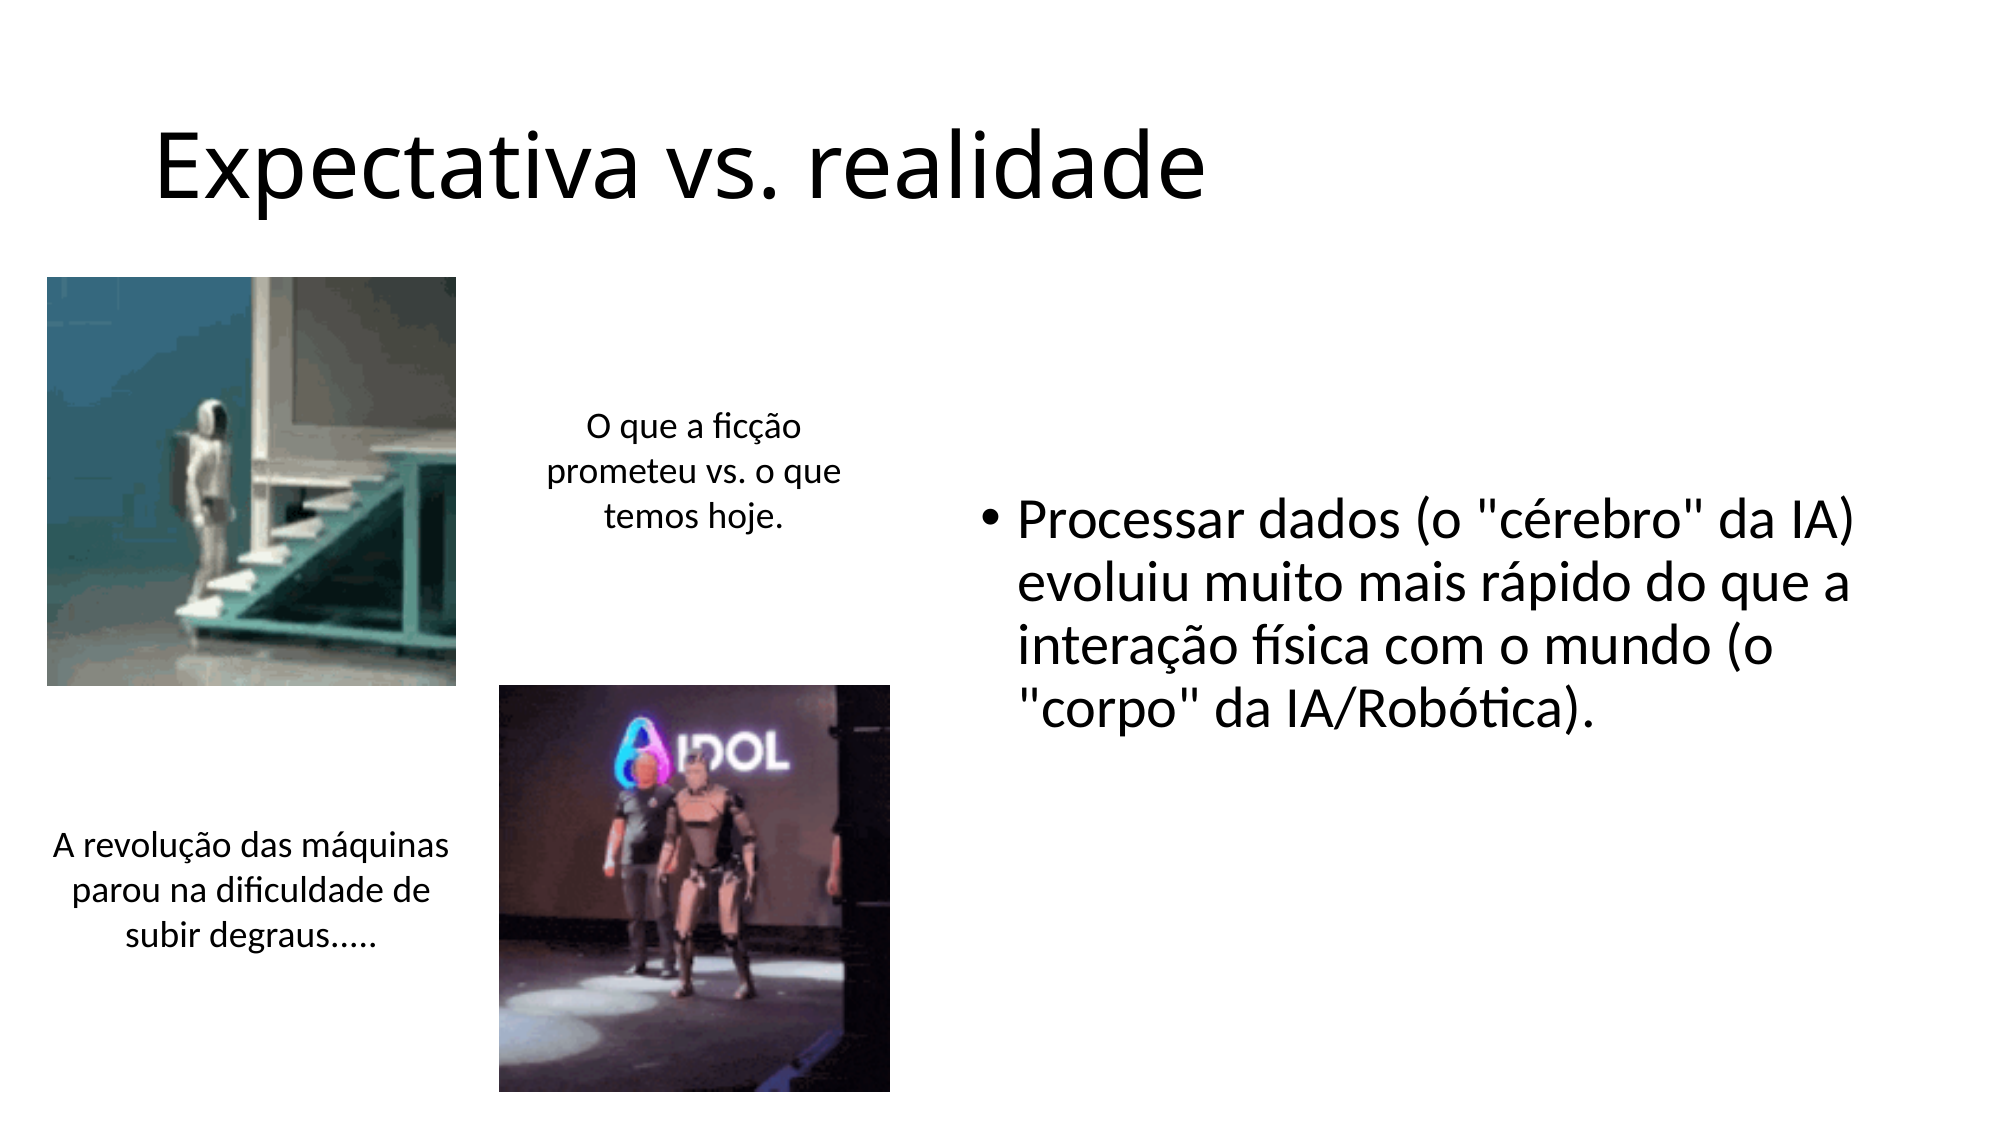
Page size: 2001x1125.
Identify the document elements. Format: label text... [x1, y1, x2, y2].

list Processar dados (o "cérebro" da IA) evoluiu muito mais rápido do que a interação física com o mundo (o "corpo" da IA/Robótica). [965, 481, 1972, 782]
text_box O que a ficção prometeu vs. o que temos hoje. [504, 393, 884, 544]
title Expectativa vs. realidade [137, 59, 1863, 278]
picture [47, 277, 456, 686]
text_box A revolução das máquinas parou na dificuldade de subir degraus..... [21, 812, 482, 963]
picture [498, 685, 890, 1092]
